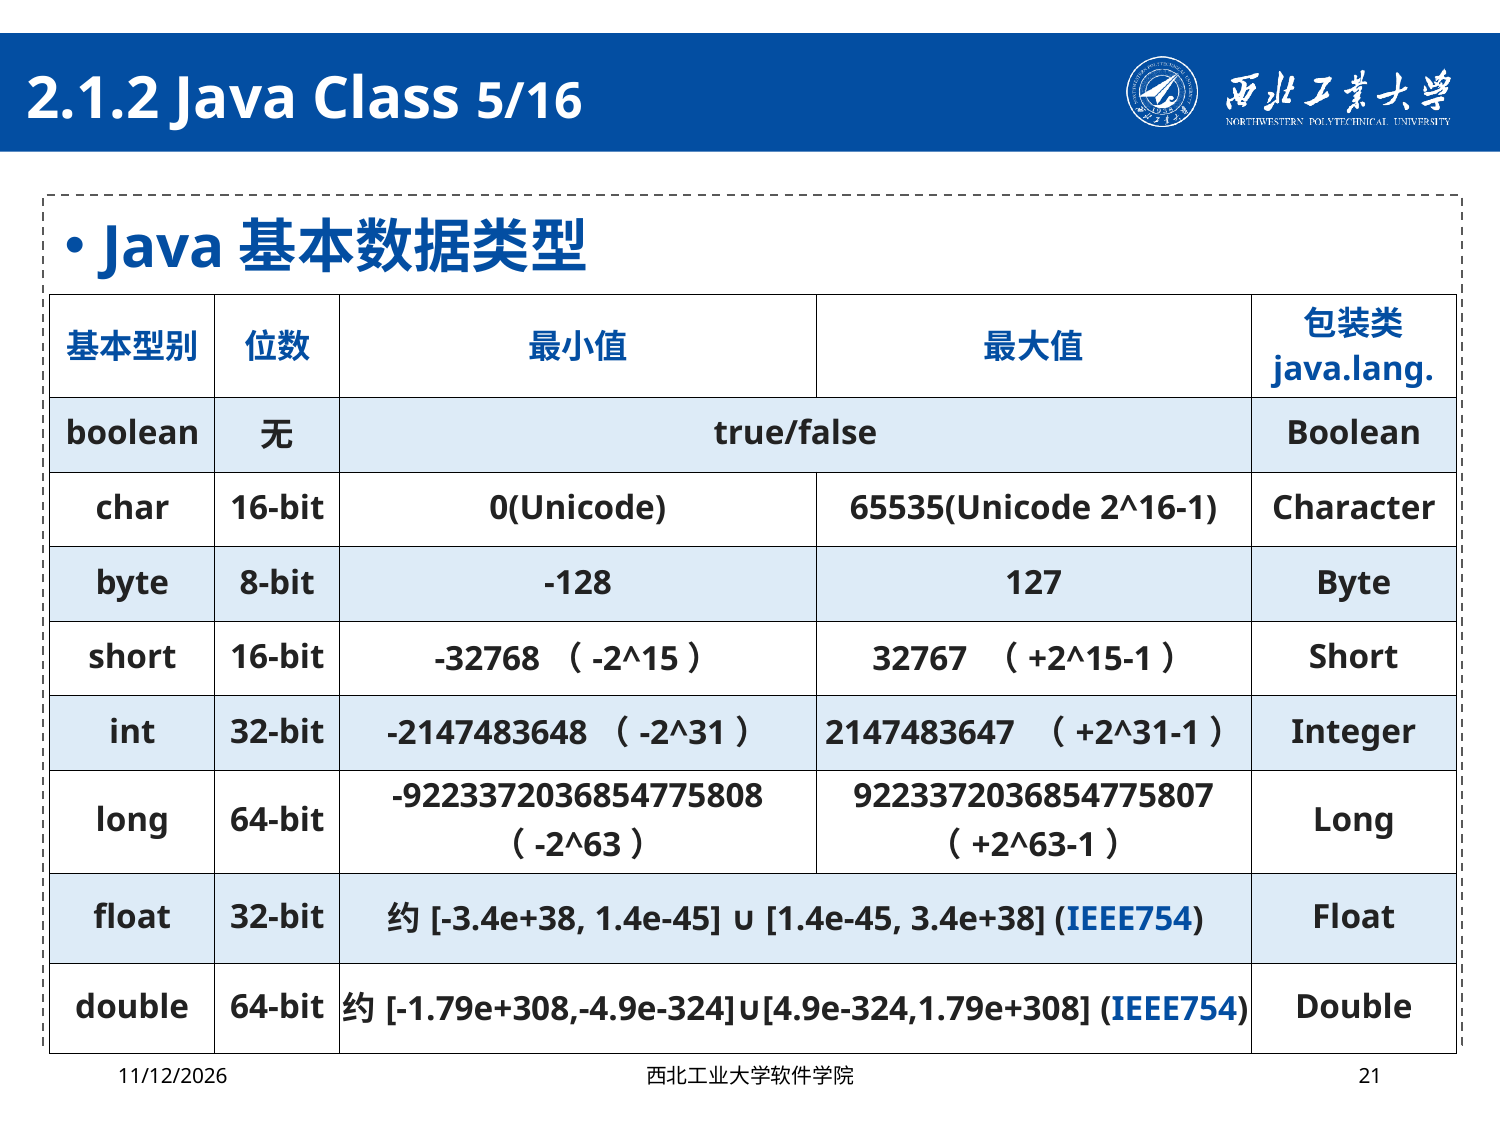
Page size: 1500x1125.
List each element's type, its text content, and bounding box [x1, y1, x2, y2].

table_cell 32-bit [215, 874, 339, 963]
table_cell 127 [817, 547, 1251, 621]
table_cell 16-bit [215, 622, 339, 695]
table_cell 9223372036854775807 （+2^63-1） [817, 771, 1251, 873]
table_cell Byte [1252, 547, 1456, 621]
list Java基本数据类型 [49, 201, 1457, 294]
table_cell 32-bit [215, 696, 339, 770]
table_cell Double [1252, 964, 1456, 1053]
table_header 最小值 [340, 295, 816, 397]
table_cell -2147483648（-2^31） [340, 696, 816, 770]
table_cell boolean [50, 398, 214, 472]
table_cell Float [1252, 874, 1456, 963]
table_header 最大值 [817, 295, 1251, 397]
table_header 包装类 java.lang. [1252, 295, 1456, 397]
table_cell -128 [340, 547, 816, 621]
table_cell double [50, 964, 214, 1053]
table_cell Boolean [1252, 398, 1456, 472]
table_cell 2147483647 （+2^31-1） [817, 696, 1251, 770]
table_cell 32767 （+2^15-1） [817, 622, 1251, 695]
table_header 位数 [215, 295, 339, 397]
table_cell 无 [215, 398, 339, 472]
table_cell 64-bit [215, 964, 339, 1053]
table_cell true/false [340, 398, 1251, 472]
table_cell -32768（-2^15） [340, 622, 816, 695]
picture [1126, 56, 1198, 127]
table_cell char [50, 473, 214, 546]
table_cell 约[-3.4e+38, 1.4e-45] ∪ [1.4e-45, 3.4e+38] (IEEE754) [340, 874, 1251, 963]
table_cell short [50, 622, 214, 695]
footer 西北工业大学软件学院 [496, 1055, 1004, 1116]
table_cell float [50, 874, 214, 963]
table_cell -9223372036854775808 （-2^63） [340, 771, 816, 873]
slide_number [103, 1055, 441, 1116]
table_cell 约[-1.79e+308,-4.9e-324]∪[4.9e-324,1.79e+308] (IEEE754) [340, 964, 1251, 1053]
table_cell Short [1252, 622, 1456, 695]
slide_number 21 [1059, 1055, 1397, 1116]
table_cell 8-bit [215, 547, 339, 621]
title 2.1.2 Java Class 5/16 [11, 49, 1115, 149]
table_cell int [50, 696, 214, 770]
table_cell Character [1252, 473, 1456, 546]
table_cell 0(Unicode) [340, 473, 816, 546]
table_cell 65535(Unicode 2^16-1) [817, 473, 1251, 546]
table_cell long [50, 771, 214, 873]
picture [1226, 68, 1451, 125]
table_cell Long [1252, 771, 1456, 873]
table_cell Integer [1252, 696, 1456, 770]
table_cell 64-bit [215, 771, 339, 873]
table_header 基本型别 [50, 295, 214, 397]
table_cell byte [50, 547, 214, 621]
table_cell 16-bit [215, 473, 339, 546]
